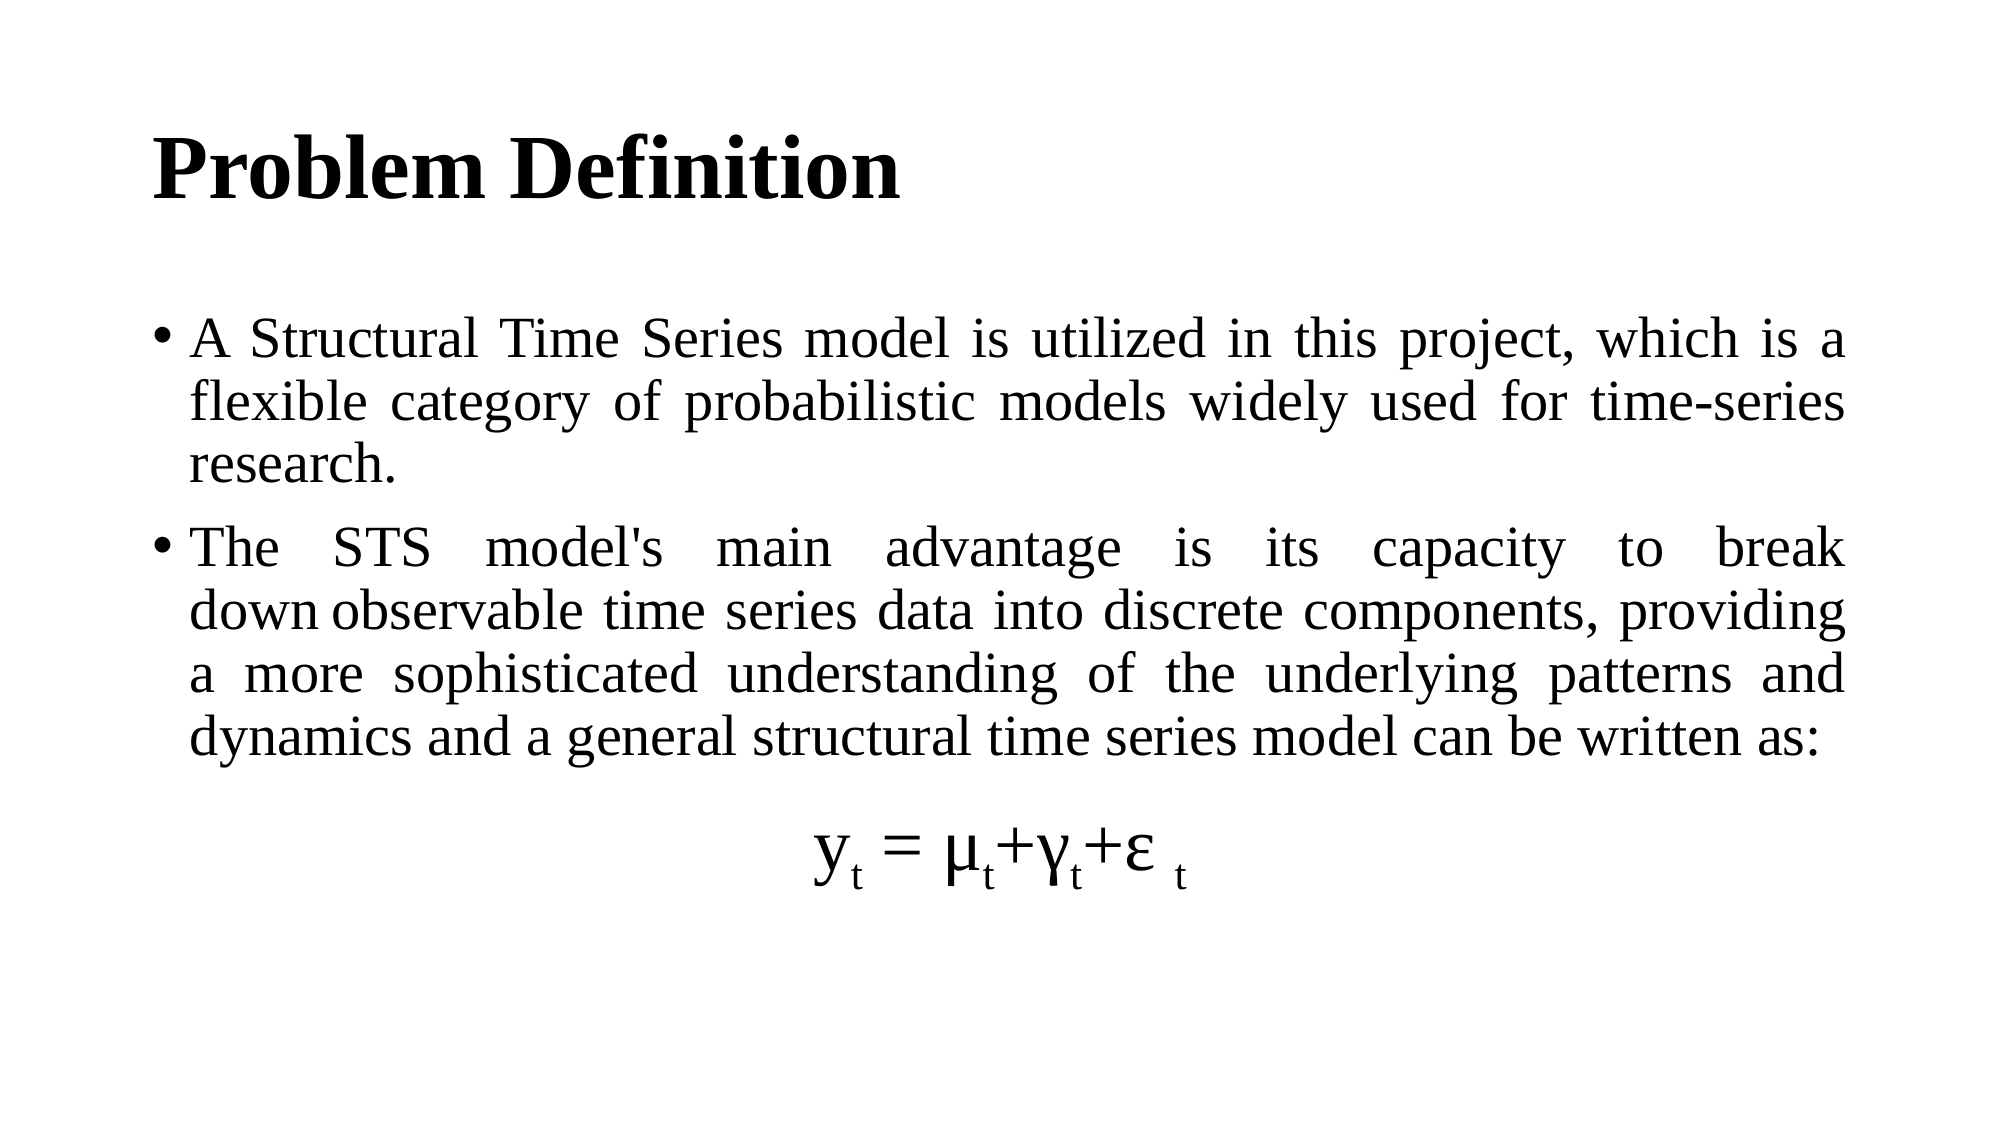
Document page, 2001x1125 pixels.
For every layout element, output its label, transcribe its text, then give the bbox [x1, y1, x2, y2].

title Problem Definition [137, 59, 1863, 278]
list A Structural Time Series model is utilized in this project, which is a flexible category of probabilistic models widely used for time-series research. The STS model's main advantage is its capacity to break down observable time series data into discrete components, providing a more sophisticated understanding of the underlying patterns and dynamics and a general structural time series model can be written as: yt = μt+γt+ε t [137, 299, 1863, 1014]
